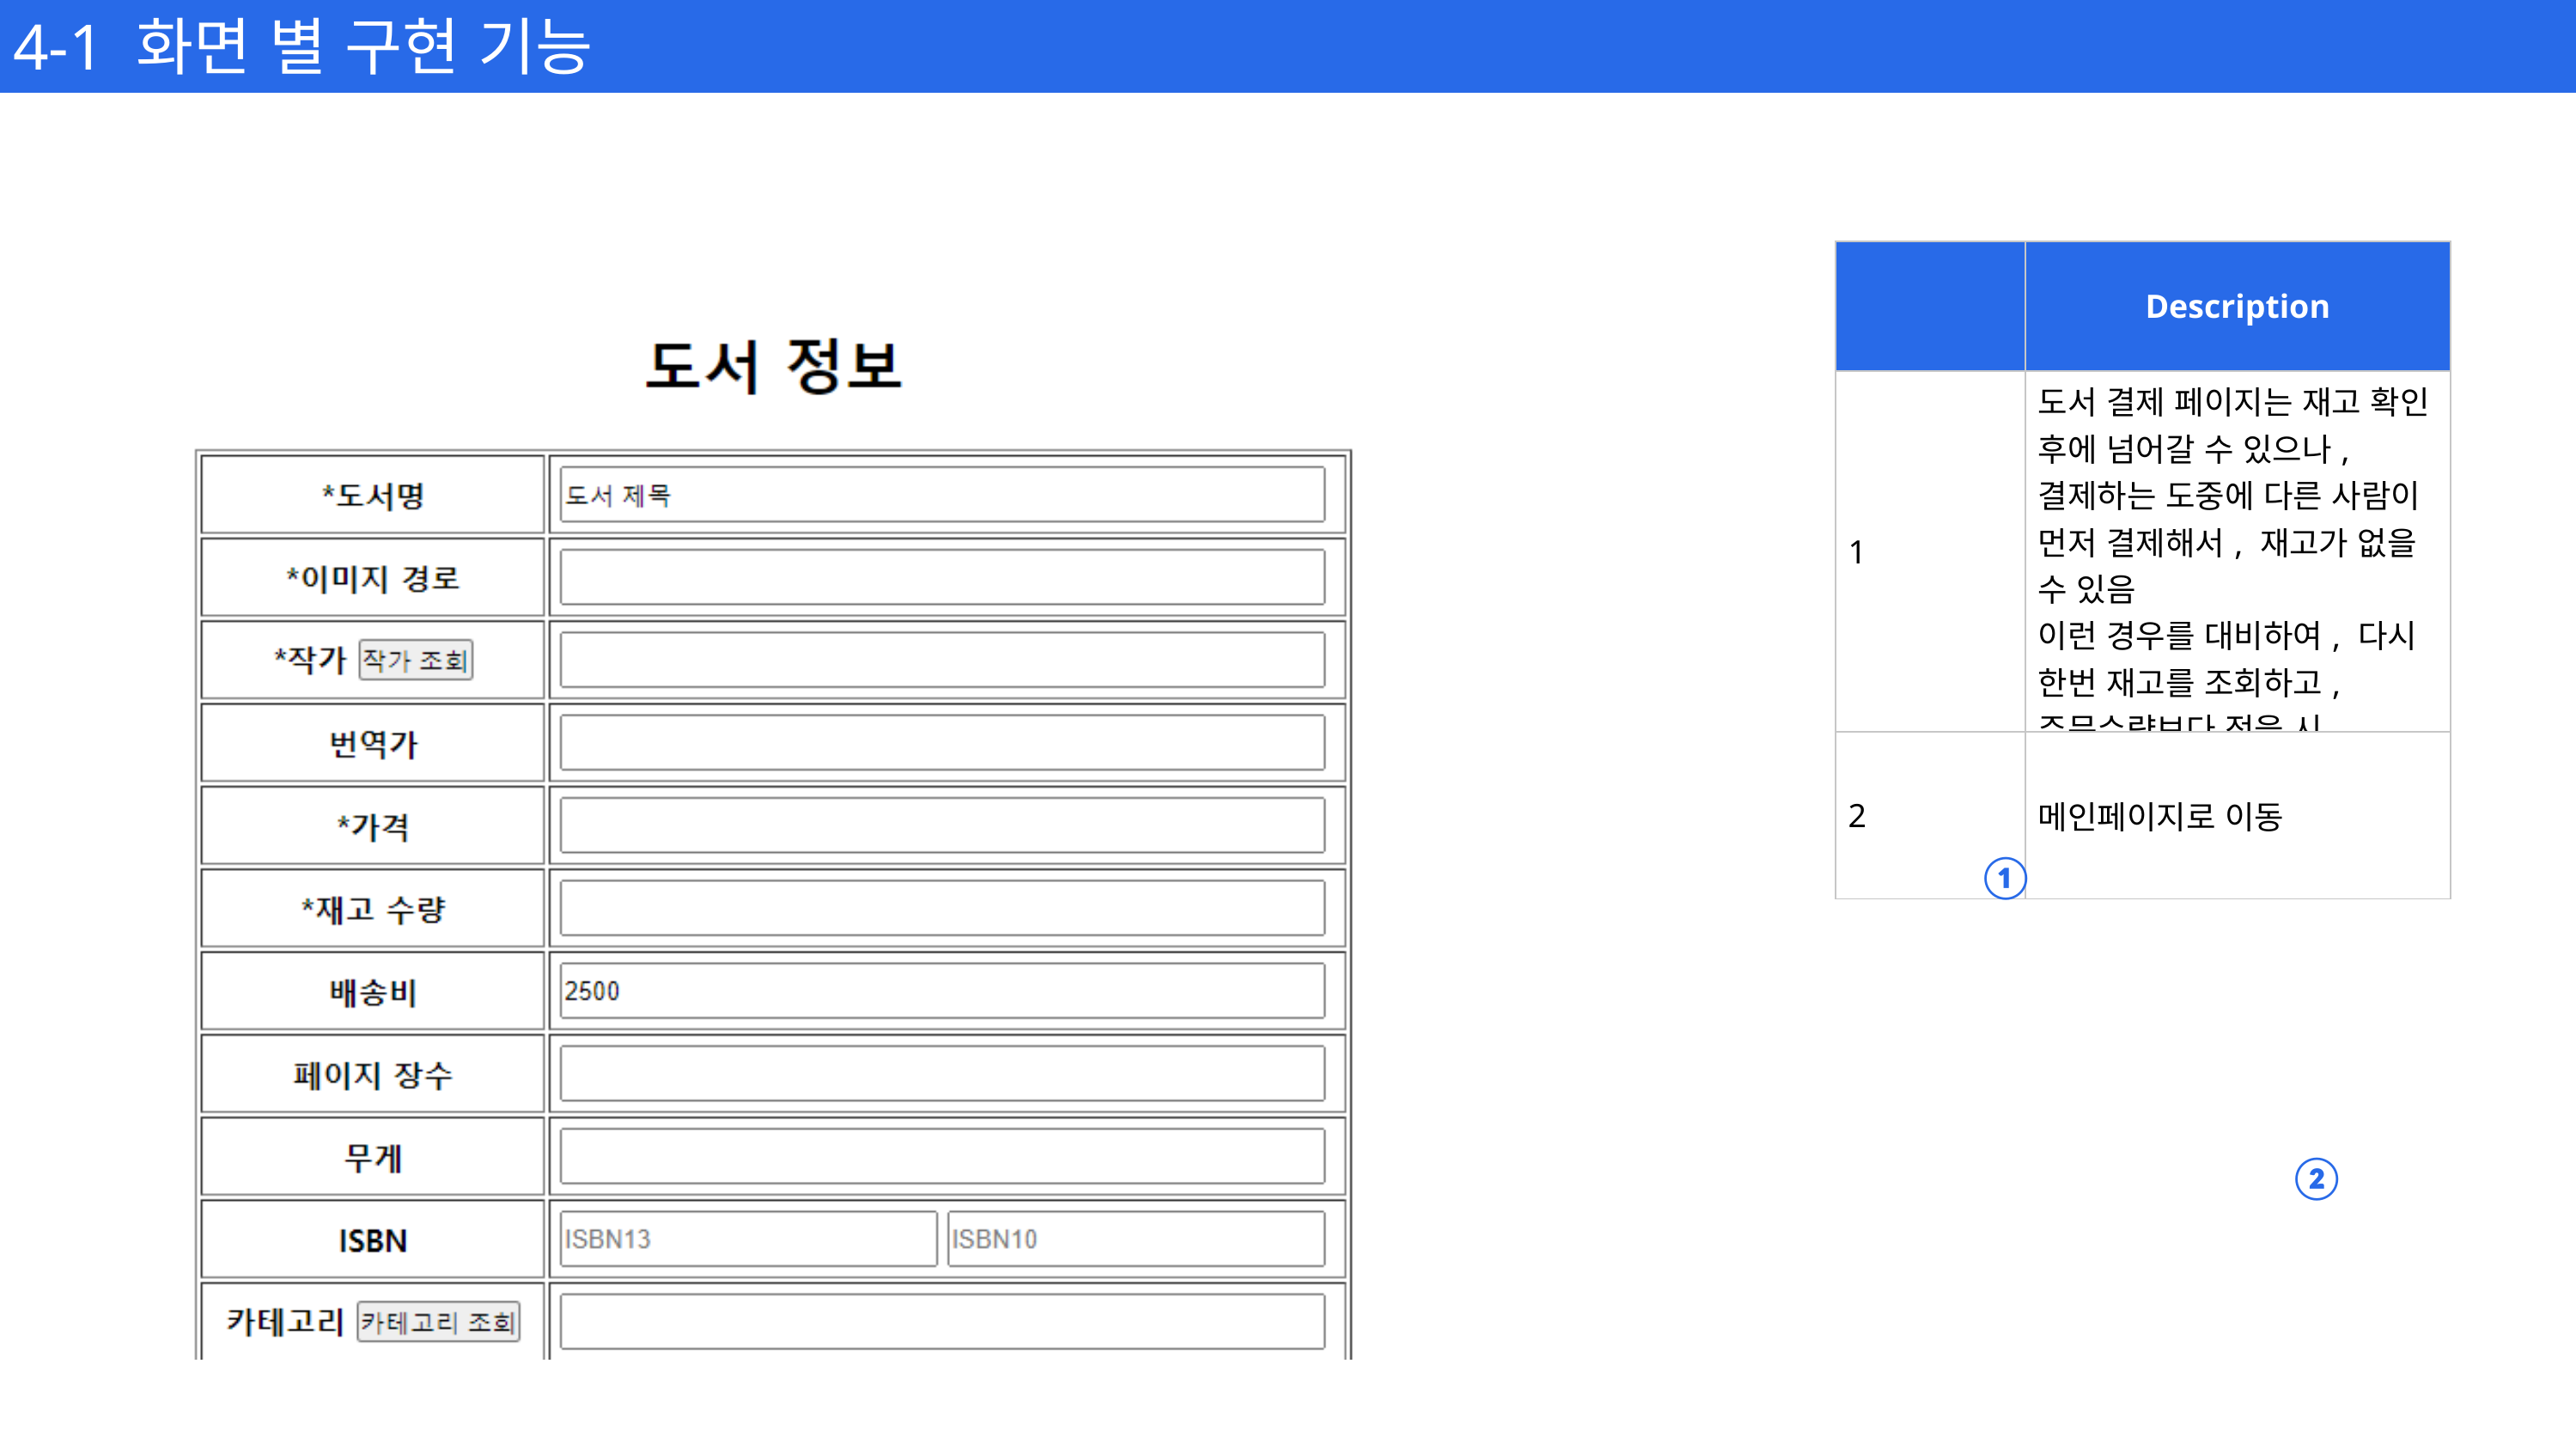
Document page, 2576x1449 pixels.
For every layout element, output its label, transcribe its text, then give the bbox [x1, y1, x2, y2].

table_header Description [2026, 242, 2450, 370]
picture [160, 165, 1396, 1361]
text_box ② [2275, 1143, 2341, 1208]
text_box ① [1964, 843, 2030, 908]
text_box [0, 0, 2576, 94]
table_header [1836, 242, 2025, 370]
table_cell 2 [1836, 733, 2025, 898]
table_cell 메인페이지로 이동 [2026, 733, 2450, 898]
table_cell 도서 결제 페이지는 재고 확인 후에 넘어갈 수 있으나, 결제하는 도중에 다른 사람이 먼저 결제해서, 재고가 없을 수 있음 이런 경우를 대비하여, 다시 한번 재고를 조회하고, 주문수량보다 적을 시, 오류페이지를 출력 [2026, 372, 2450, 731]
table_cell 1 [1836, 372, 2025, 731]
